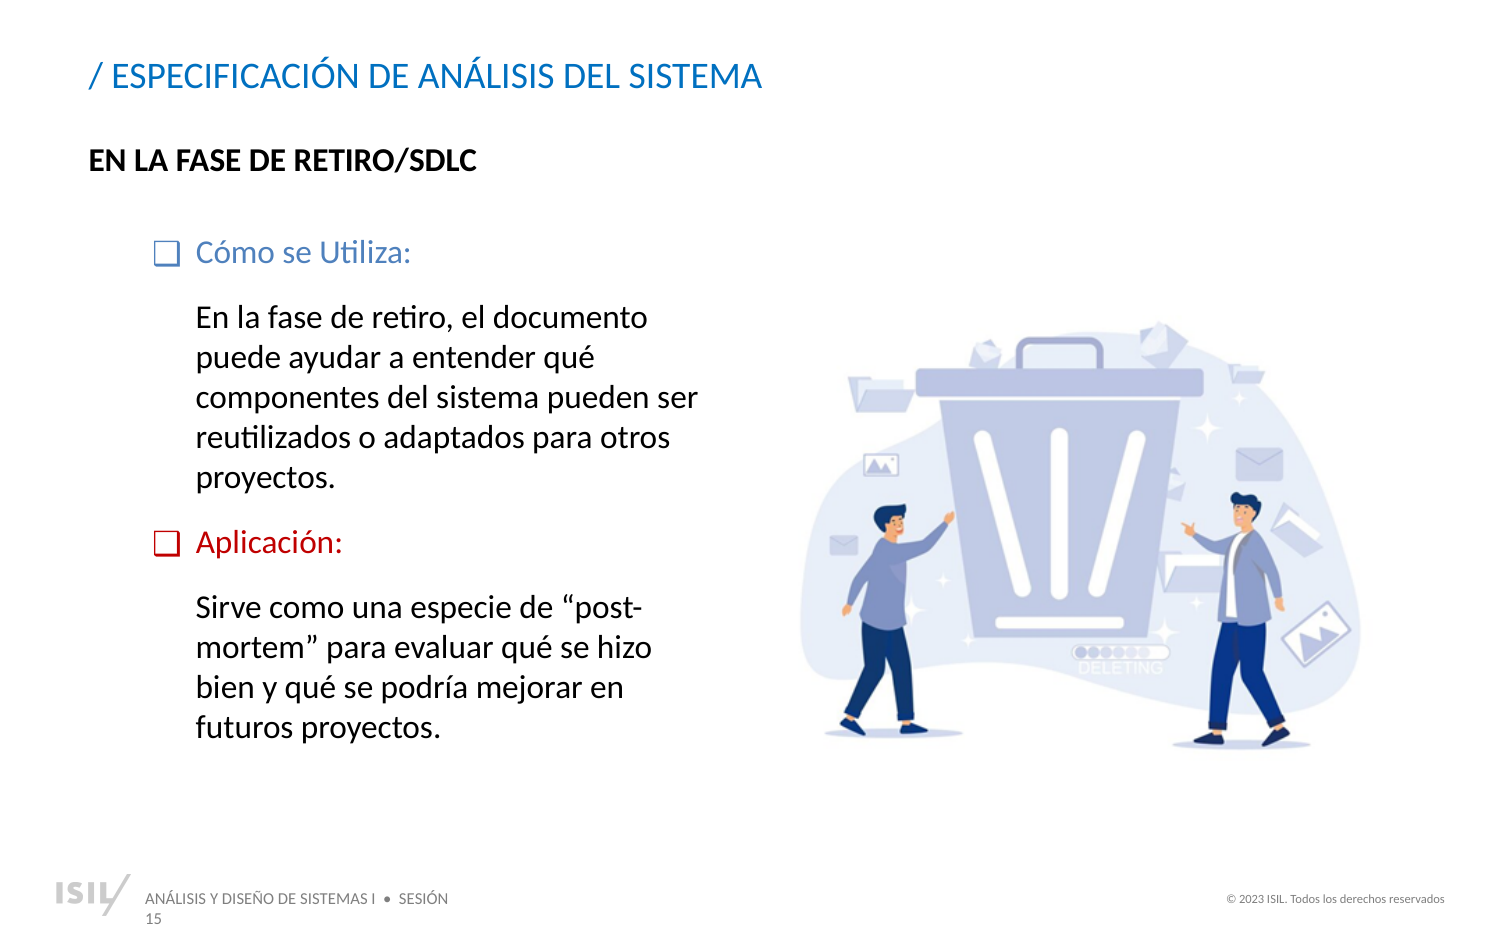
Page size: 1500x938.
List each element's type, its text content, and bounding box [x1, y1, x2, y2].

list EN LA FASE DE RETIRO/SDLC [76, 132, 750, 191]
list / ESPECIFICACIÓN DE ANÁLISIS DEL SISTEMA [76, 45, 1424, 104]
list Cómo se Utiliza: En la fase de retiro, el documento puede ayudar a entender qué componentes del sistema pueden ser reutilizados o adaptados para otros proyectos. Aplicación: Sirve como una especie de “post-mortem” para evaluar qué se hizo bien y qué se podría mejorar en futuros proyectos. [137, 223, 731, 896]
picture [783, 191, 1378, 838]
